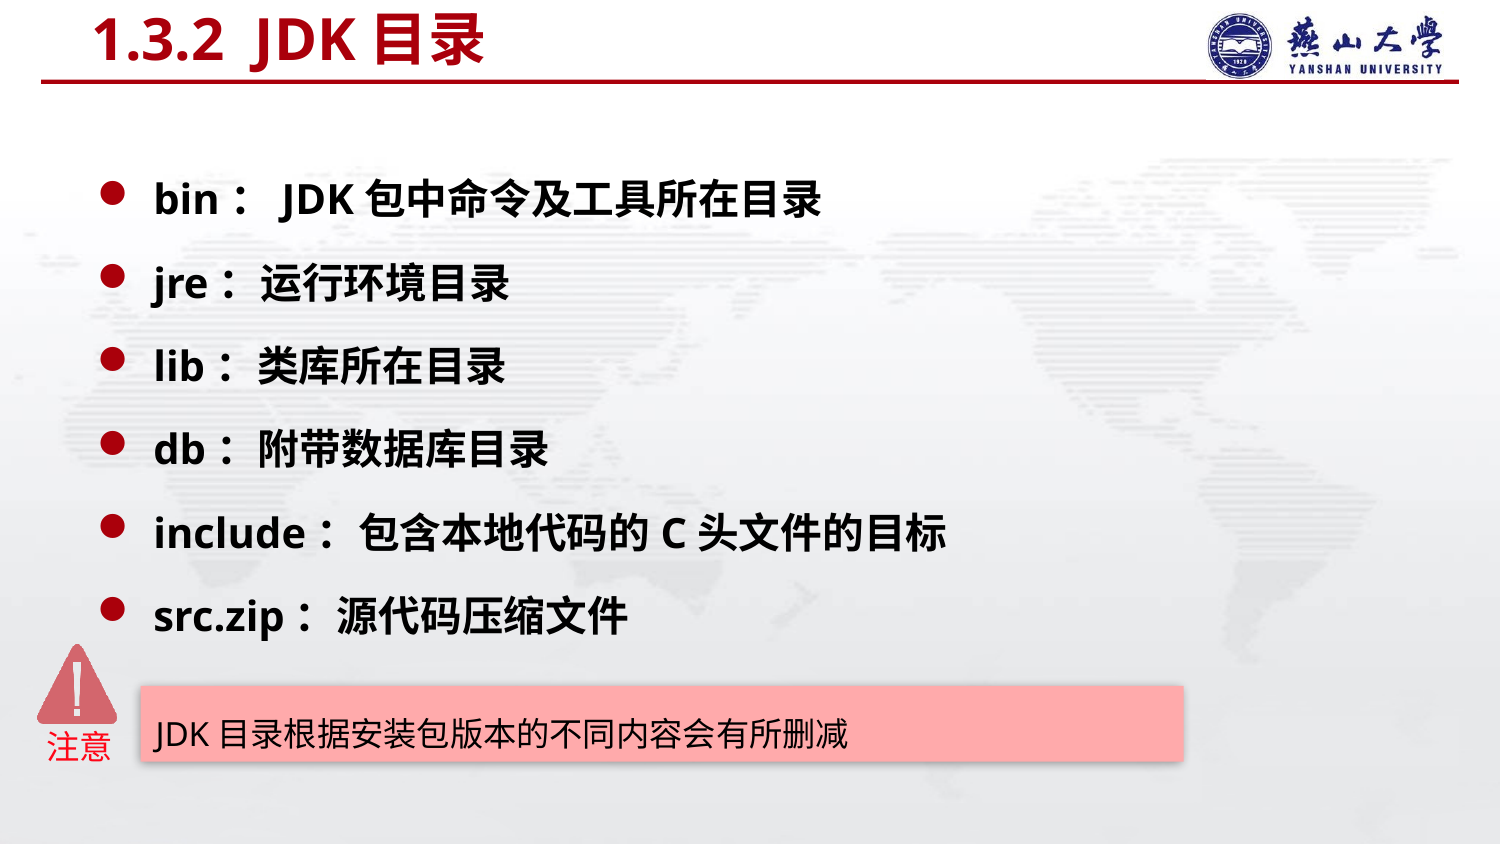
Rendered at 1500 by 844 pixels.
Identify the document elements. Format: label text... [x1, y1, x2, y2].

picture [0, 0, 1500, 844]
list bin：JDK包中命令及工具所在目录 jre：运行环境目录 lib：类库所在目录 db：附带数据库目录 include：包含本地代码的C头文件的目标 src.zip：源代码压缩文件 [81, 140, 1429, 528]
list JDK目录根据安装包版本的不同内容会有所删减 [140, 685, 1184, 762]
title 1.3.2 JDK目录 [76, 2, 873, 71]
text_box 注意 [32, 718, 129, 774]
